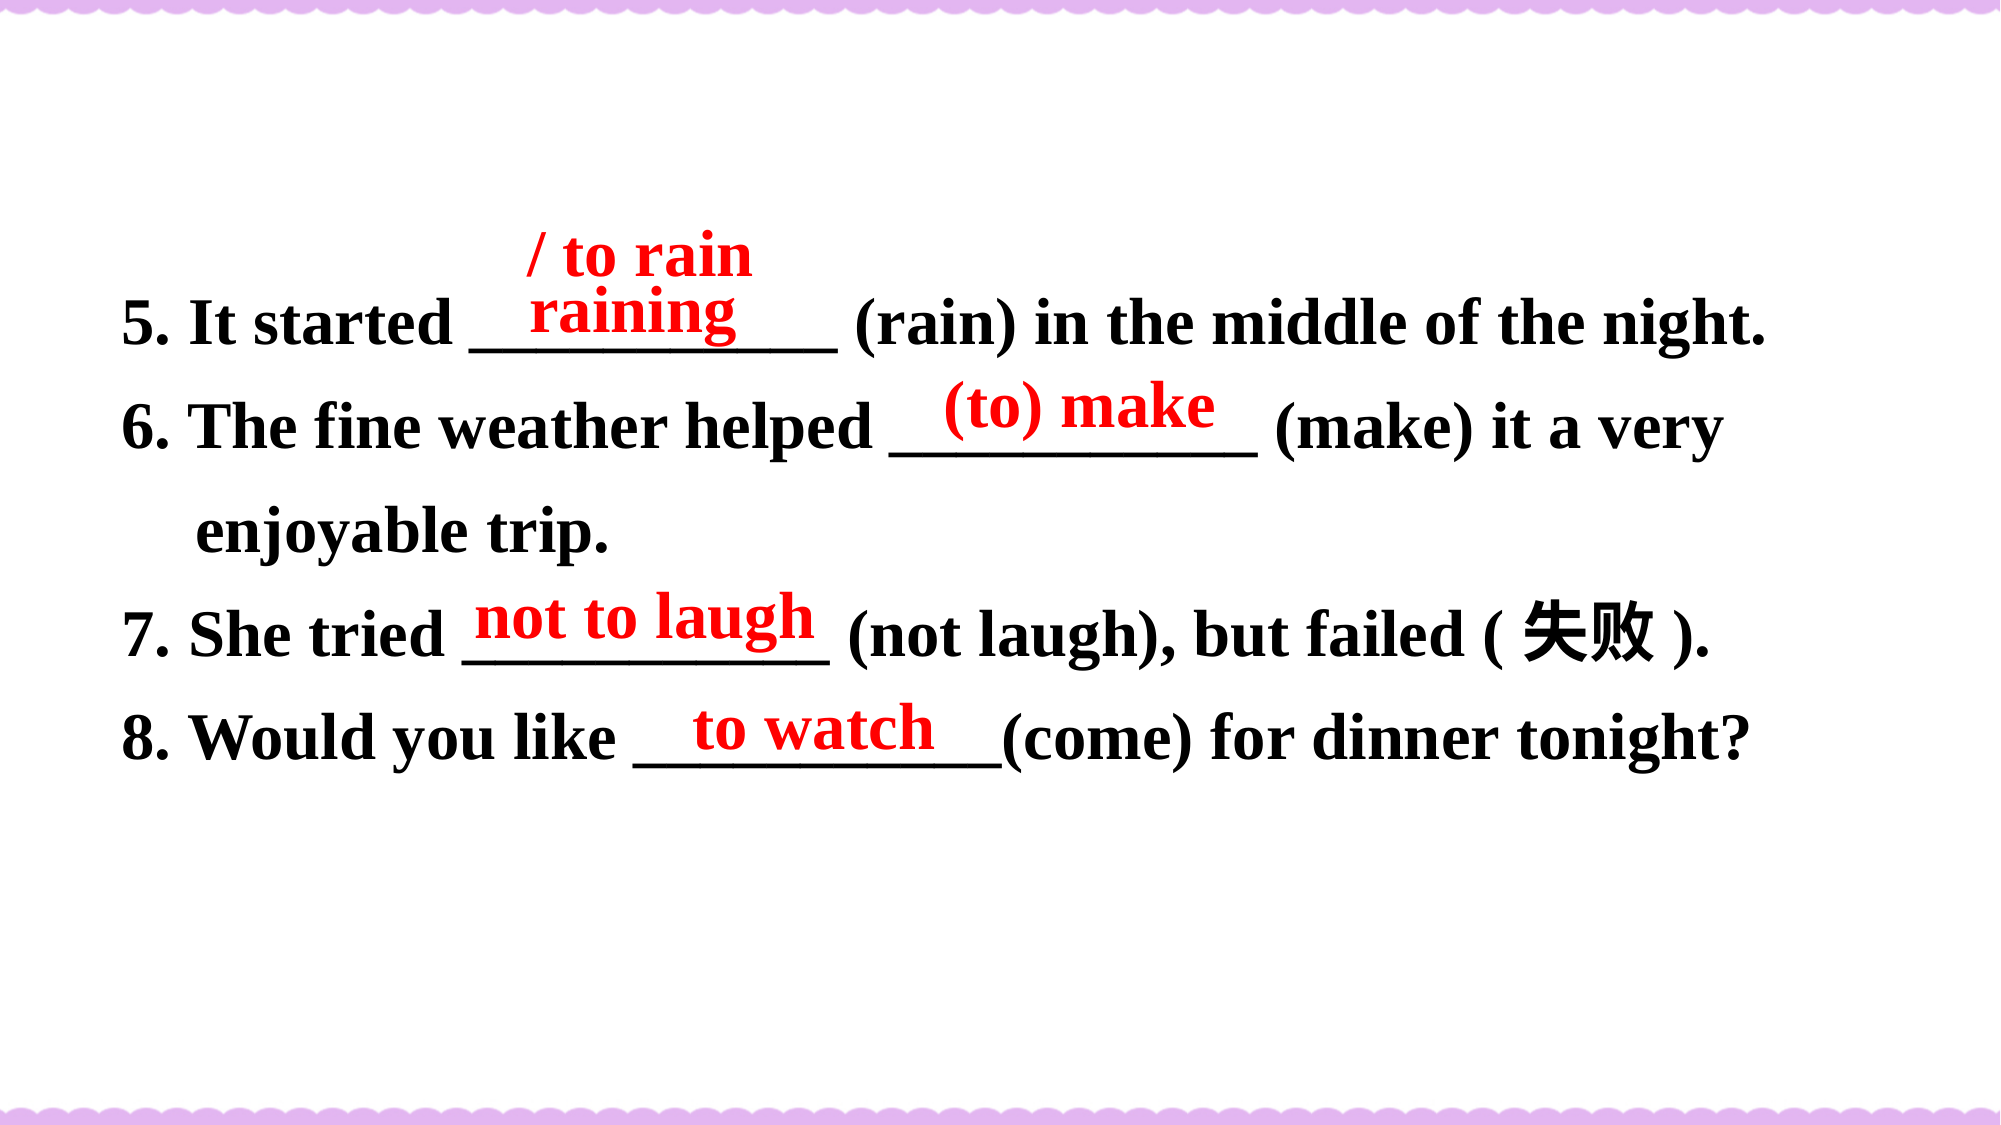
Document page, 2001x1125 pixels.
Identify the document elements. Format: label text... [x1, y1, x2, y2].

text_box / to rain [512, 202, 821, 298]
picture [0, 0, 2001, 1125]
text_box to watch [677, 675, 972, 771]
text_box (to) make [929, 353, 1260, 449]
text_box not to laugh [459, 564, 842, 660]
text_box raining [514, 298, 787, 353]
text_box 5. It started ___________ (rain) in the middle of the night. 6. The fine weather helped ___________ (make) it a very enjoyable trip. 7. She tried ___________ (not laugh), but failed (失败). 8. Would you like ___________(come) for dinner tonight? [106, 246, 1855, 781]
